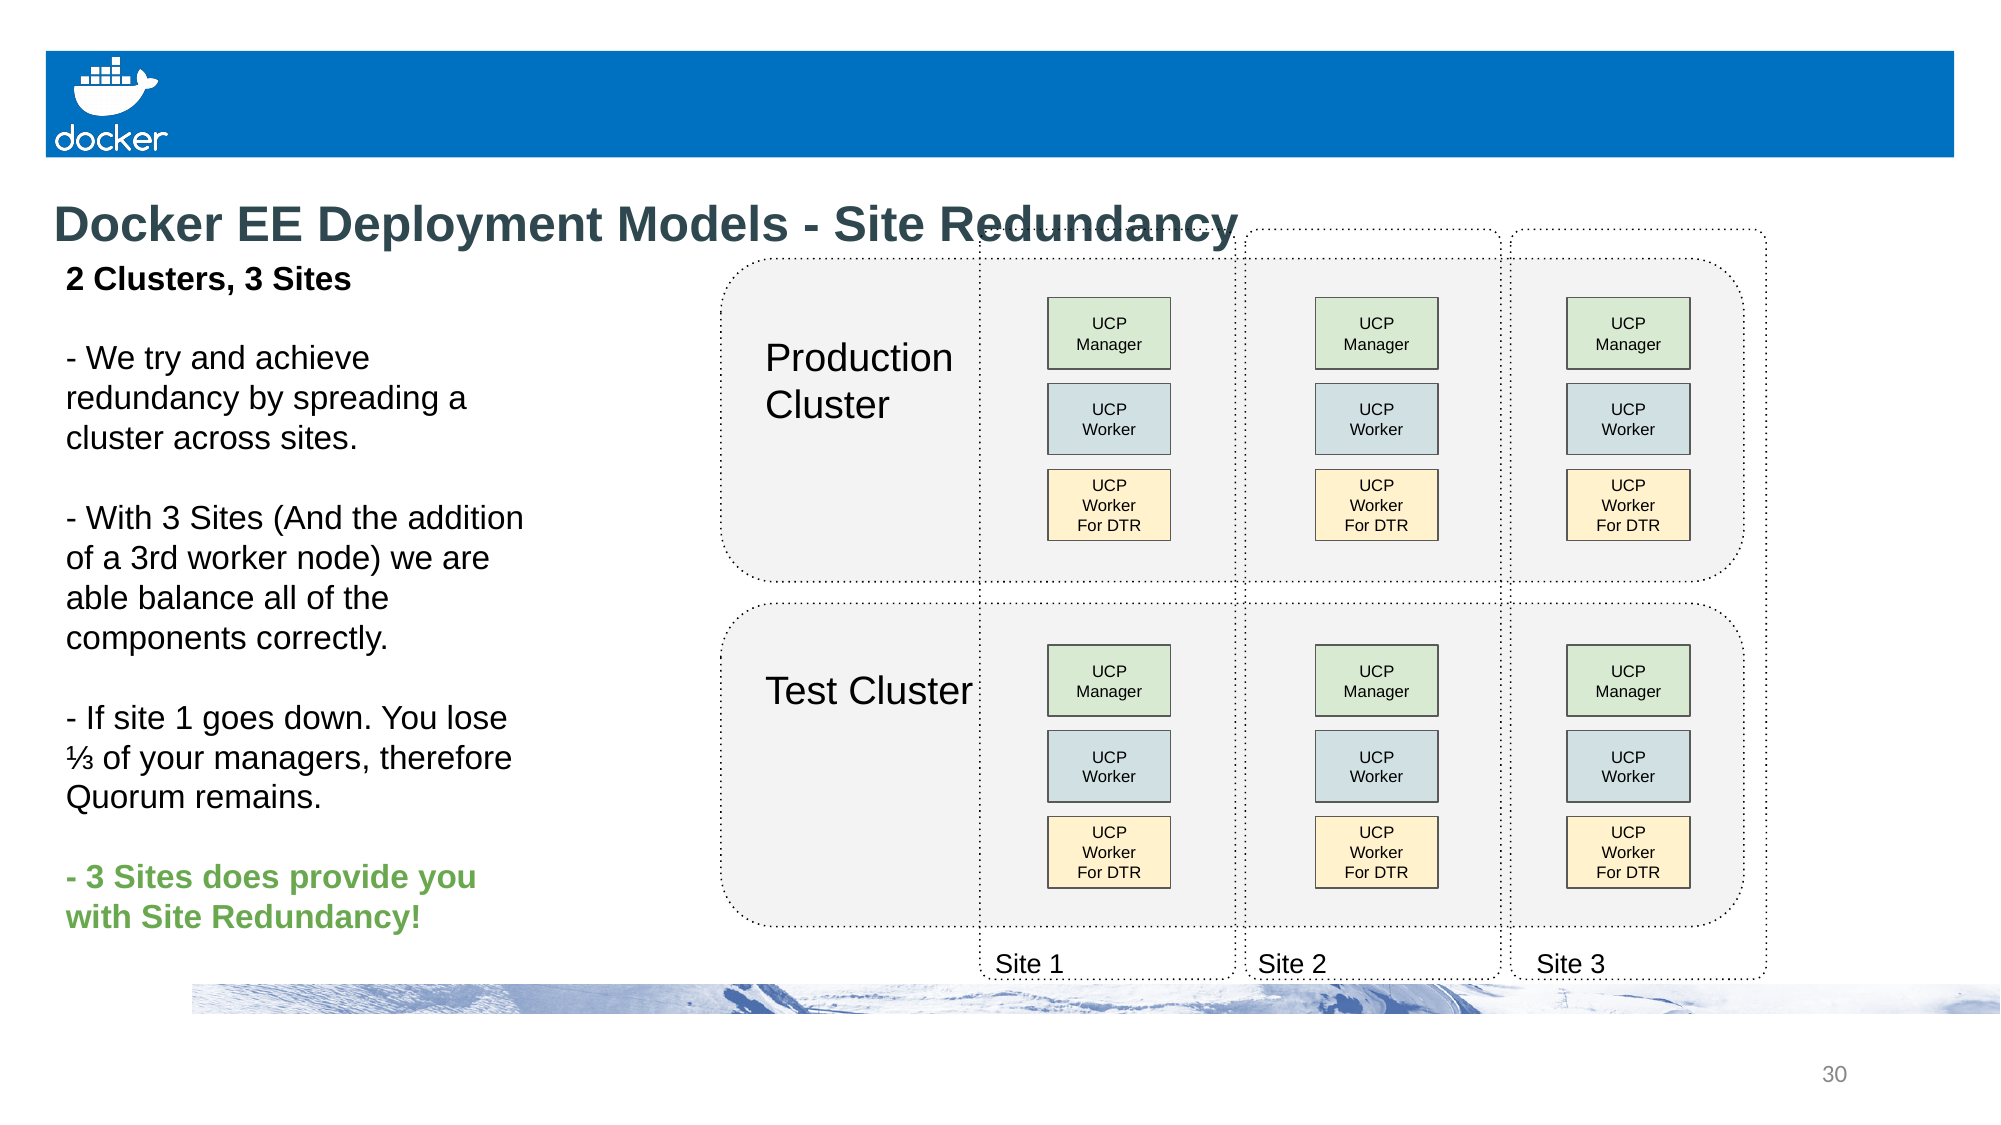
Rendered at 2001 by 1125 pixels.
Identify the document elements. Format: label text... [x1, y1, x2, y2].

text_box UCP Worker For DTR [1047, 816, 1171, 888]
text_box UCP Manager [1315, 297, 1438, 369]
text_box UCP Worker For DTR [1567, 469, 1690, 541]
text_box UCP Manager [1567, 644, 1690, 716]
text_box UCP Worker [1315, 730, 1438, 802]
text_box [1245, 229, 1501, 980]
text_box UCP Worker For DTR [1567, 816, 1690, 888]
text_box [1510, 229, 1767, 980]
picture [55, 57, 168, 151]
text_box UCP Manager [1047, 644, 1171, 716]
text_box UCP Worker For DTR [1315, 469, 1438, 541]
text_box UCP Worker [1567, 383, 1690, 455]
text_box [1236, 603, 1245, 927]
text_box Site 1 [975, 926, 1158, 982]
text_box UCP Worker [1315, 383, 1438, 455]
text_box Docker EE Deployment Models - Site Redundancy [45, 158, 1618, 235]
slide_number 30 [1412, 1042, 1863, 1103]
text_box UCP Worker For DTR [1315, 816, 1438, 888]
text_box [720, 603, 979, 927]
text_box [45, 50, 1955, 158]
text_box UCP Worker [1047, 383, 1171, 455]
text_box UCP Manager [1315, 644, 1438, 716]
text_box Production Cluster [744, 311, 998, 387]
text_box UCP Manager [1567, 297, 1690, 369]
text_box UCP Worker [1567, 730, 1690, 802]
text_box Site 2 [1237, 926, 1421, 982]
picture [191, 984, 2000, 1014]
text_box Test Cluster [744, 644, 998, 720]
text_box UCP Worker For DTR [1047, 469, 1171, 541]
text_box [1501, 258, 1510, 582]
text_box [979, 229, 1236, 980]
text_box UCP Worker [1047, 730, 1171, 802]
text_box Site 3 [1516, 926, 1699, 982]
text_box [1236, 258, 1245, 582]
text_box [720, 258, 979, 582]
text_box [1501, 603, 1510, 927]
text_box 2 Clusters, 3 Sites - We try and achieve redundancy by spreading a cluster across sites. - With 3 Sites (And the addition of a 3rd worker node) we are able balance all of the components correctly. - If site 1 goes down. You lose ⅓ of your managers, therefore Quorum remains. - 3 Sites does provide you with Site Redundancy! [45, 236, 557, 882]
